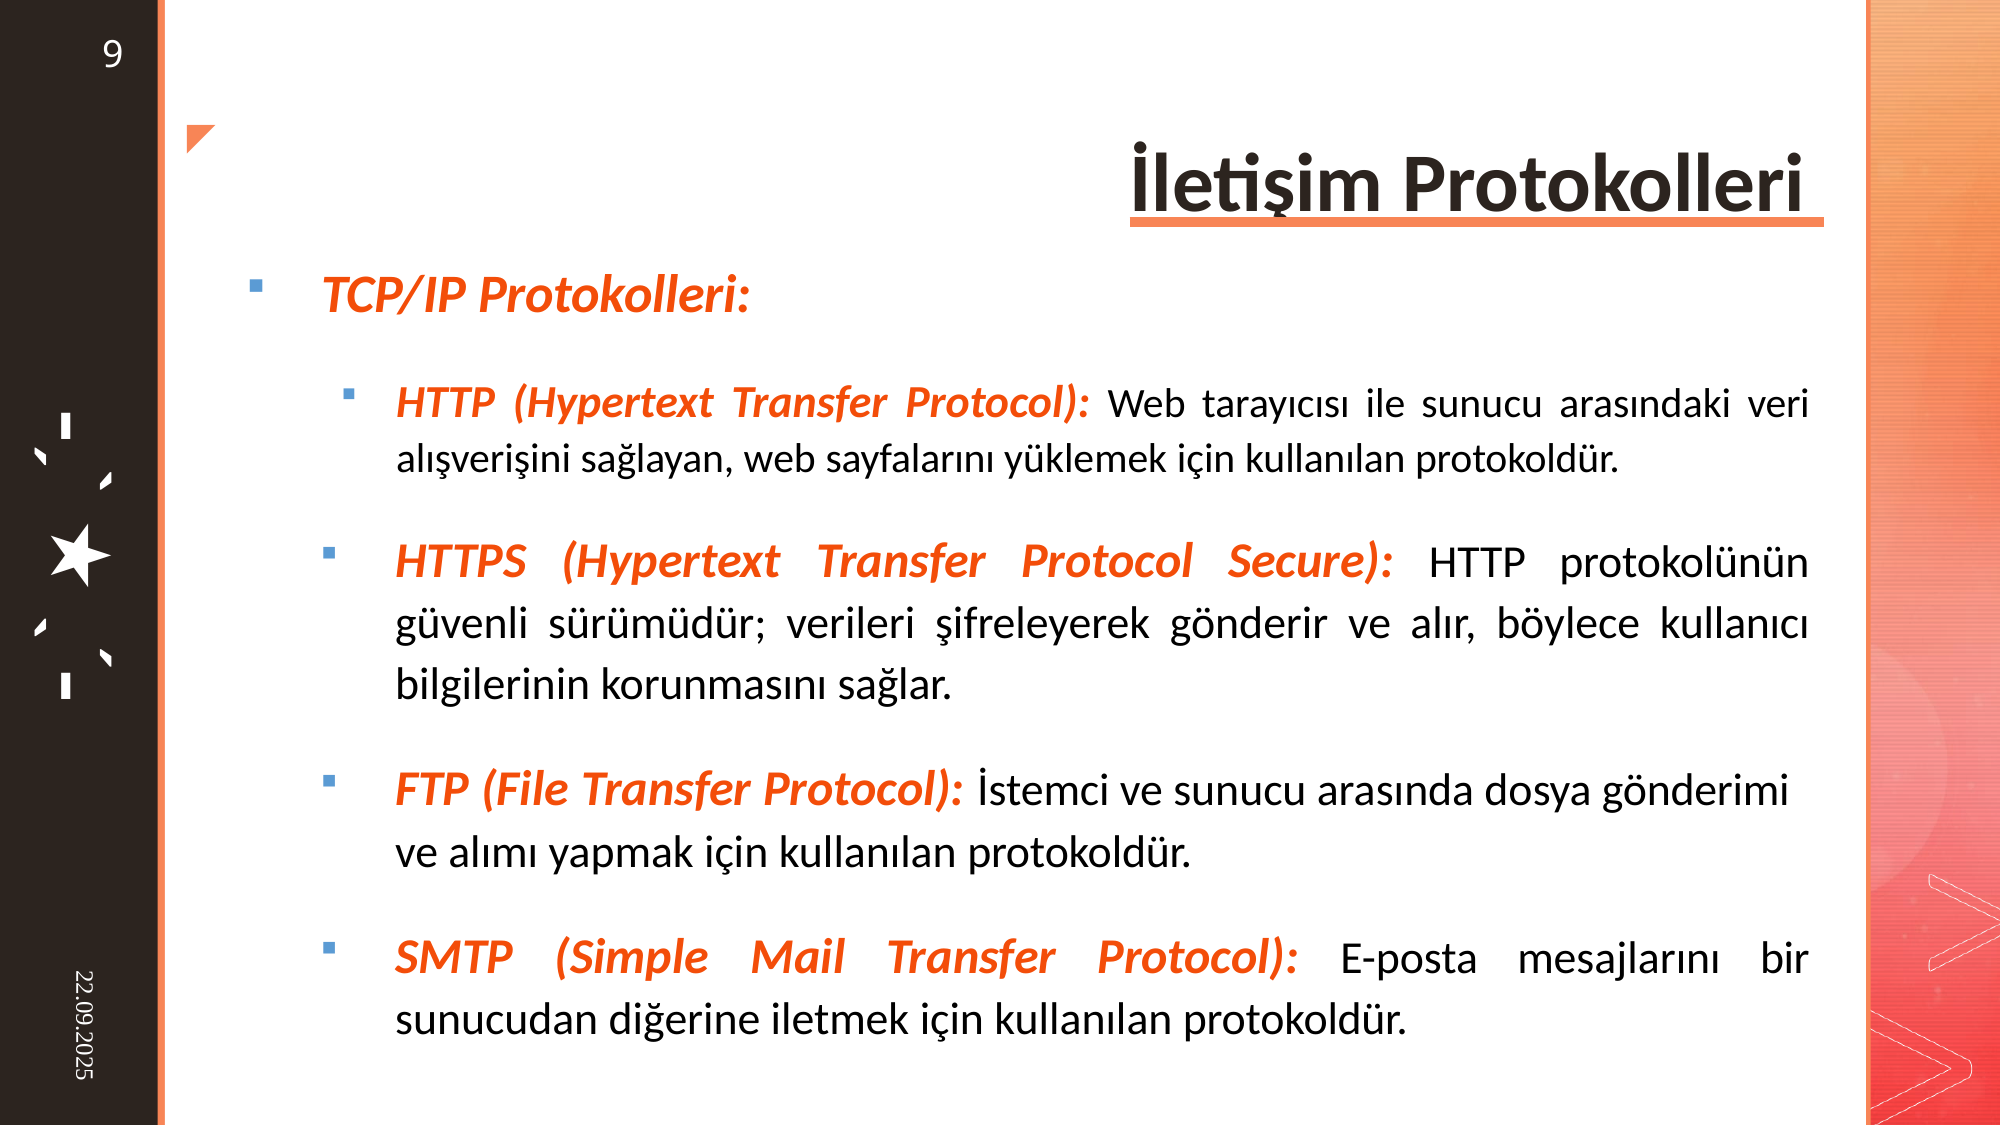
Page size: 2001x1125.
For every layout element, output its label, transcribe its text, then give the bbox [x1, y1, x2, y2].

title İletişim Protokolleri [217, 126, 1832, 317]
text_box TCP/IP Protokolleri: HTTP (Hypertext Transfer Protocol): Web tarayıcısı ile sunucu arasındaki veri alışverişini sağlayan, web sayfalarını yüklemek için kullanılan protokoldür. HTTPS (Hypertext Transfer Protocol Secure): HTTP protokolünün güvenli sürümüdür; verileri şifreleyerek gönderir ve alır, böylece kullanıcı bilgilerinin korunmasını sağlar. FTP (File Transfer Protocol): İstemci ve sunucu arasında dosya gönderimi ve alımı yapmak için kullanılan protokoldür. SMTP (Simple Mail Transfer Protocol): E-posta mesajlarını bir sunucudan diğerine iletmek için kullanılan protokoldür. [244, 256, 1810, 1044]
text_box ˗ˏˋ ★ ˎˊ˗ [27, 312, 143, 800]
picture [1871, 0, 2000, 1125]
text_box ◤ [184, 109, 223, 157]
text_box 9 [99, 27, 125, 75]
text_box 22.09.2025 [68, 968, 101, 1086]
